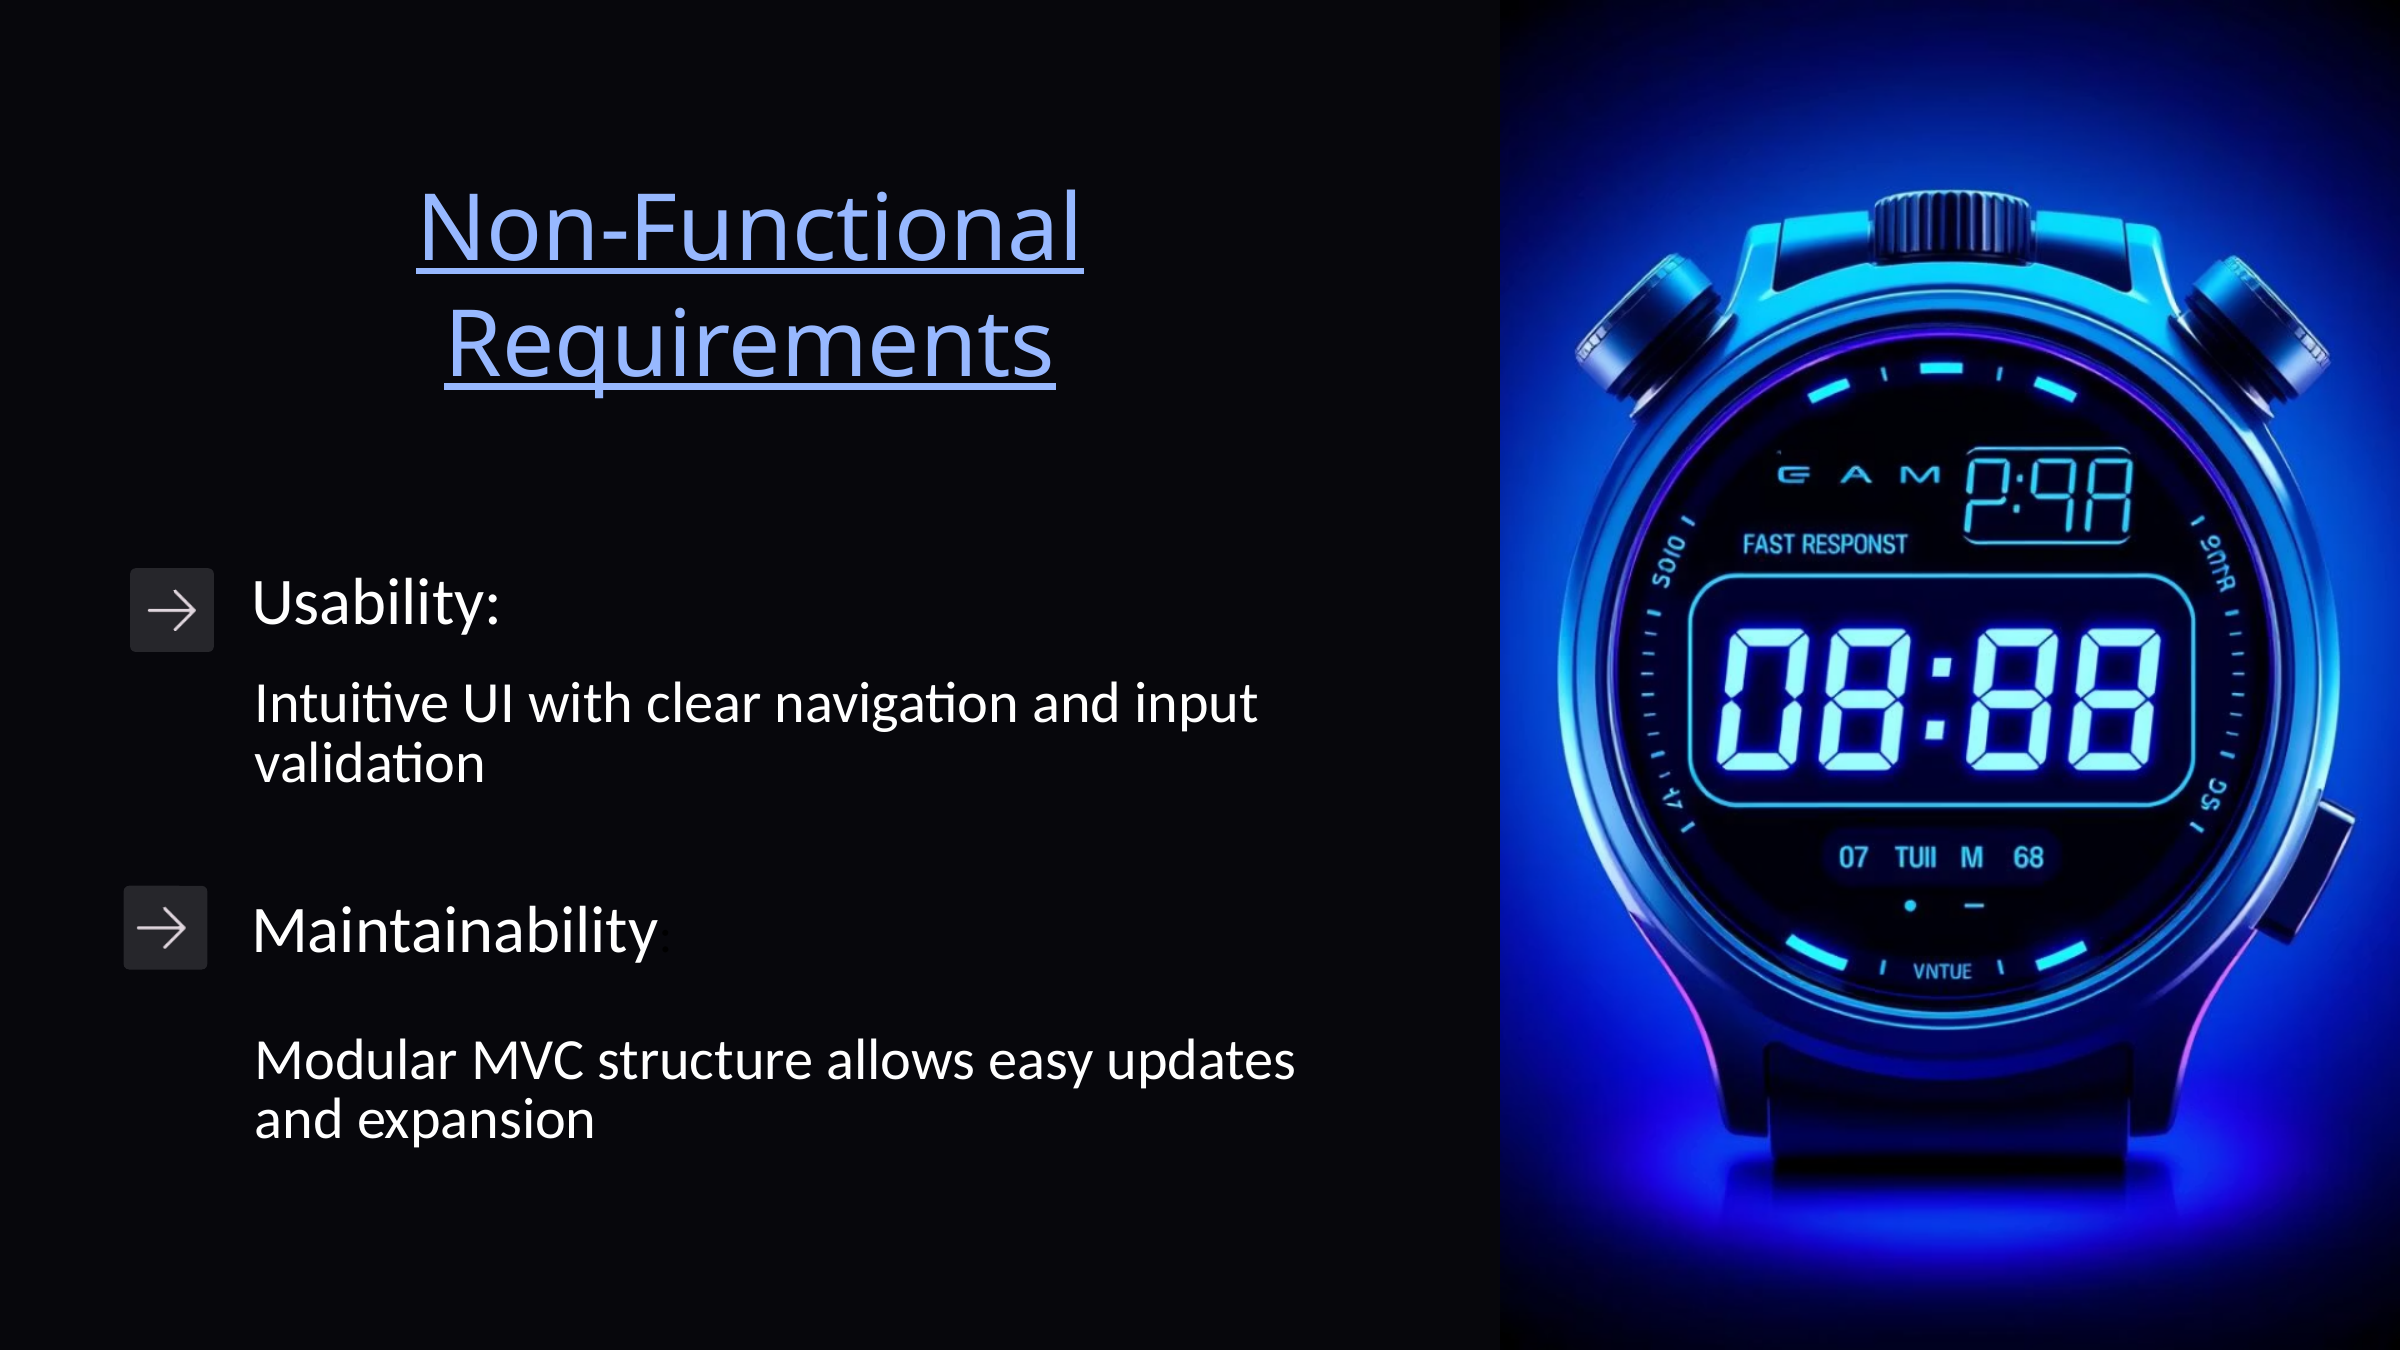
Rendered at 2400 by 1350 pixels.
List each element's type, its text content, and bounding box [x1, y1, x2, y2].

text_box Modular MVC structure allows easy updates and expansion [254, 1031, 1374, 1151]
picture [144, 575, 200, 645]
text_box Maintainability: [251, 908, 717, 967]
text_box Usability: [251, 580, 717, 640]
text_box Intuitive UI with clear navigation and input validation [254, 674, 1283, 913]
text_box Non-Functional Requirements [130, 163, 1370, 397]
picture [1499, 0, 2400, 1350]
text_box [130, 568, 214, 652]
picture [133, 892, 190, 963]
text_box [123, 885, 208, 970]
